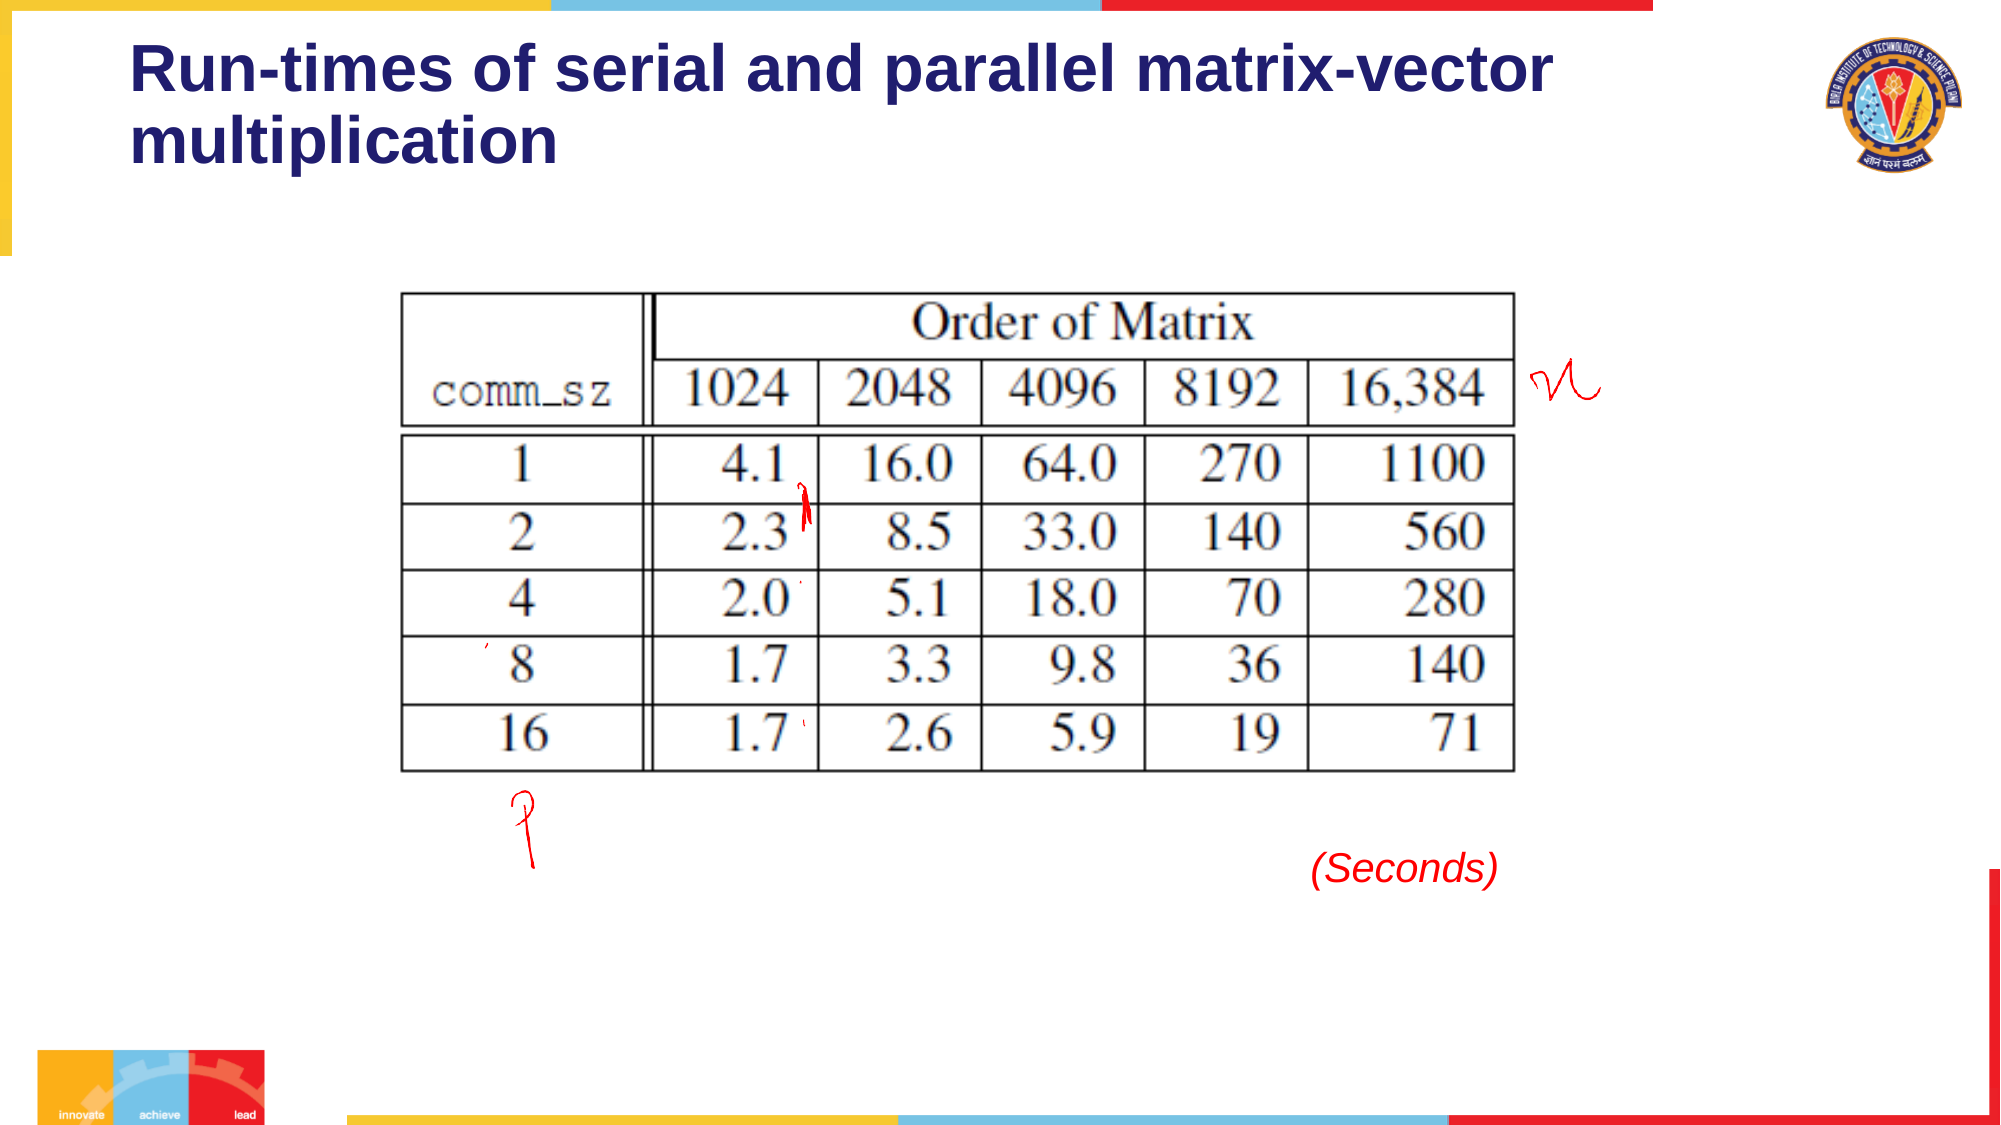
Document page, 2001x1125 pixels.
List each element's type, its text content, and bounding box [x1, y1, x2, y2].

text_box (Seconds) [1308, 879, 1504, 891]
picture [1873, 37, 1962, 174]
title Run-times of serial and parallel matrix-vector multiplication [127, 21, 1873, 221]
picture [0, 0, 1653, 256]
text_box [373, 266, 1601, 870]
picture [37, 1049, 265, 1125]
picture [347, 869, 2000, 1125]
